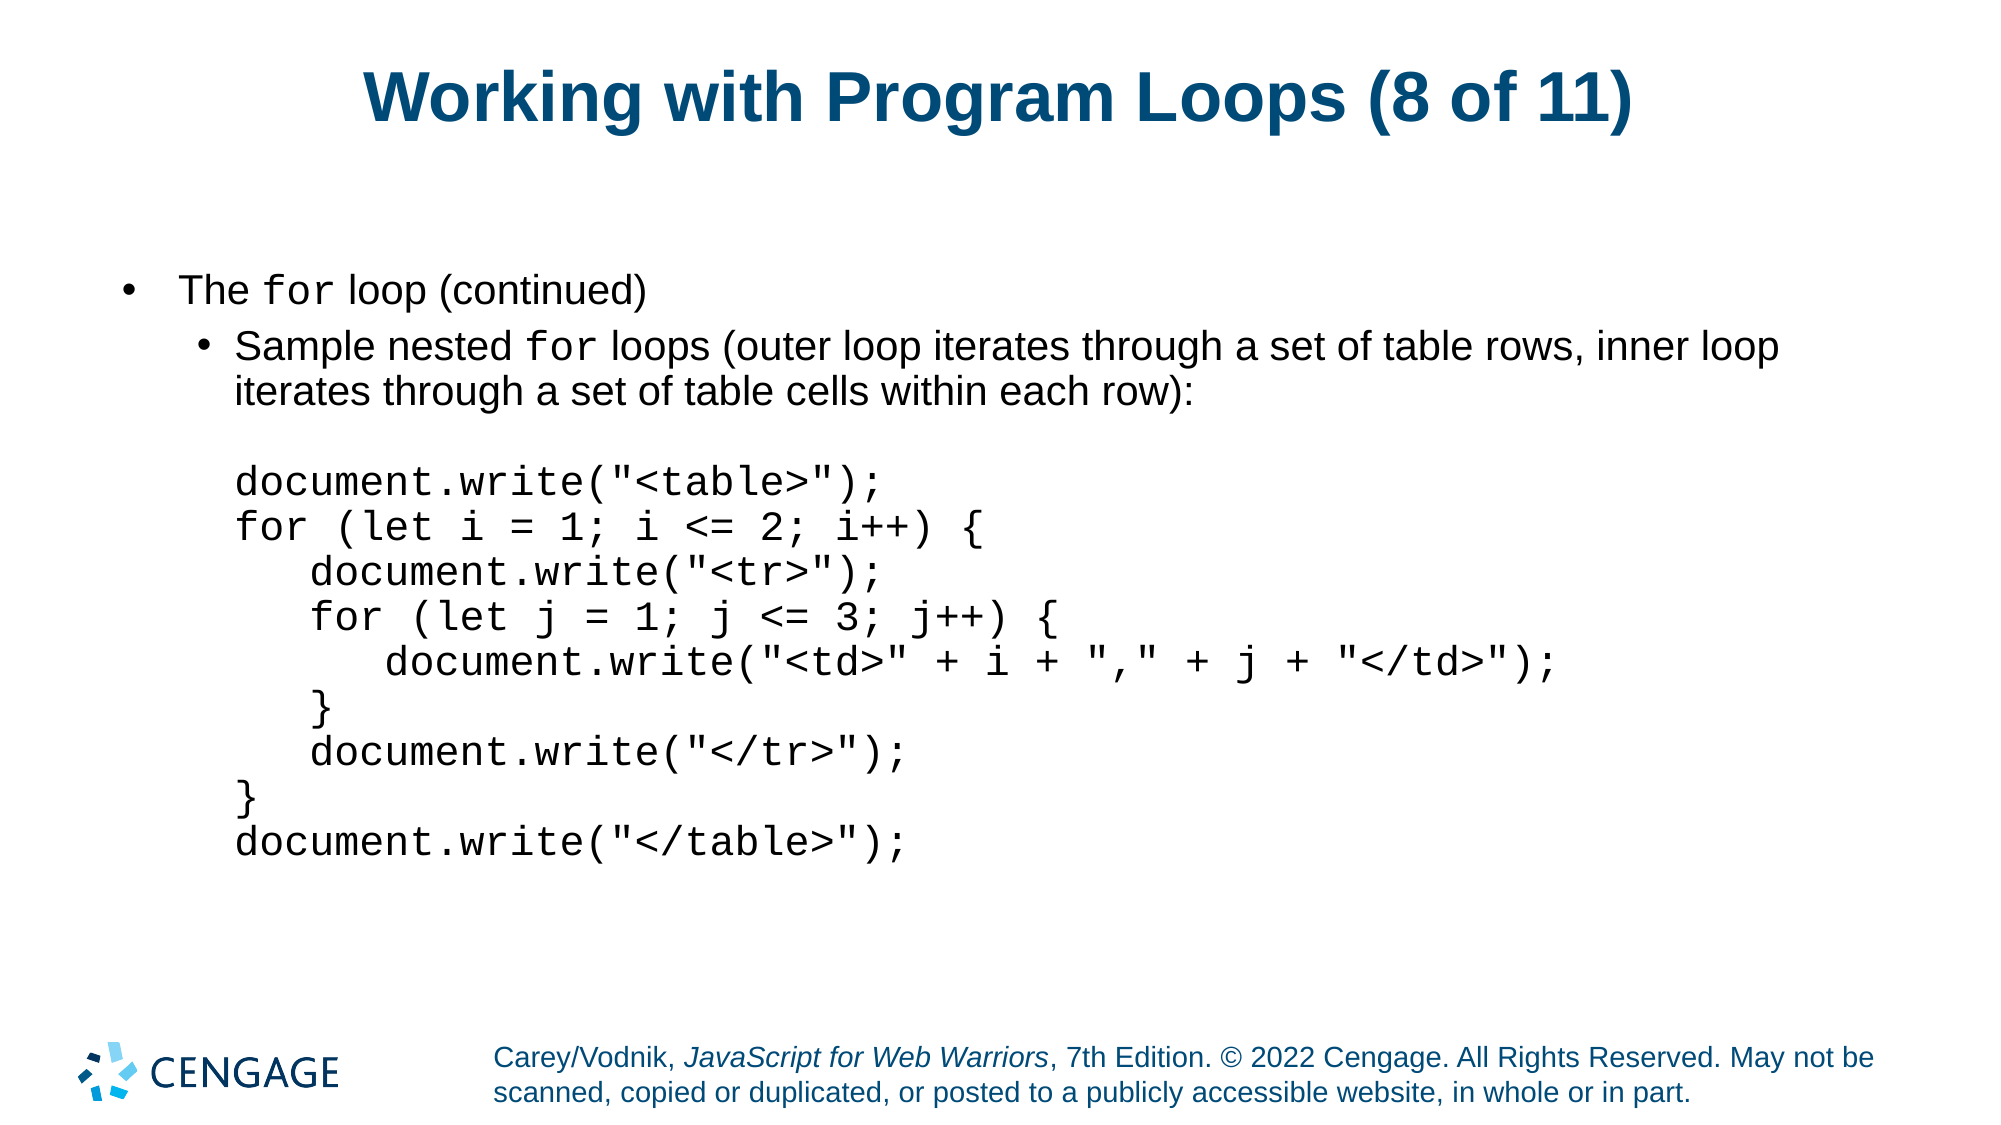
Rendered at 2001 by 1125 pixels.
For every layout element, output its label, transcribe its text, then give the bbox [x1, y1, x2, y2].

list The for loop (continued) Sample nested for loops (outer loop iterates through a set of table rows, inner loop iterates through a set of table cells within each row): document.write("<table>"); for (let i = 1; i <= 2; i++) { document.write("<tr>"); for (let j = 1; j <= 3; j++) { document.write("<td>" + i + "," + j + "</td>"); } document.write("</tr>"); } document.write("</table>"); [121, 268, 1880, 990]
picture [78, 1042, 338, 1101]
title Working with Program Loops (8 of 11) [137, 59, 1863, 171]
